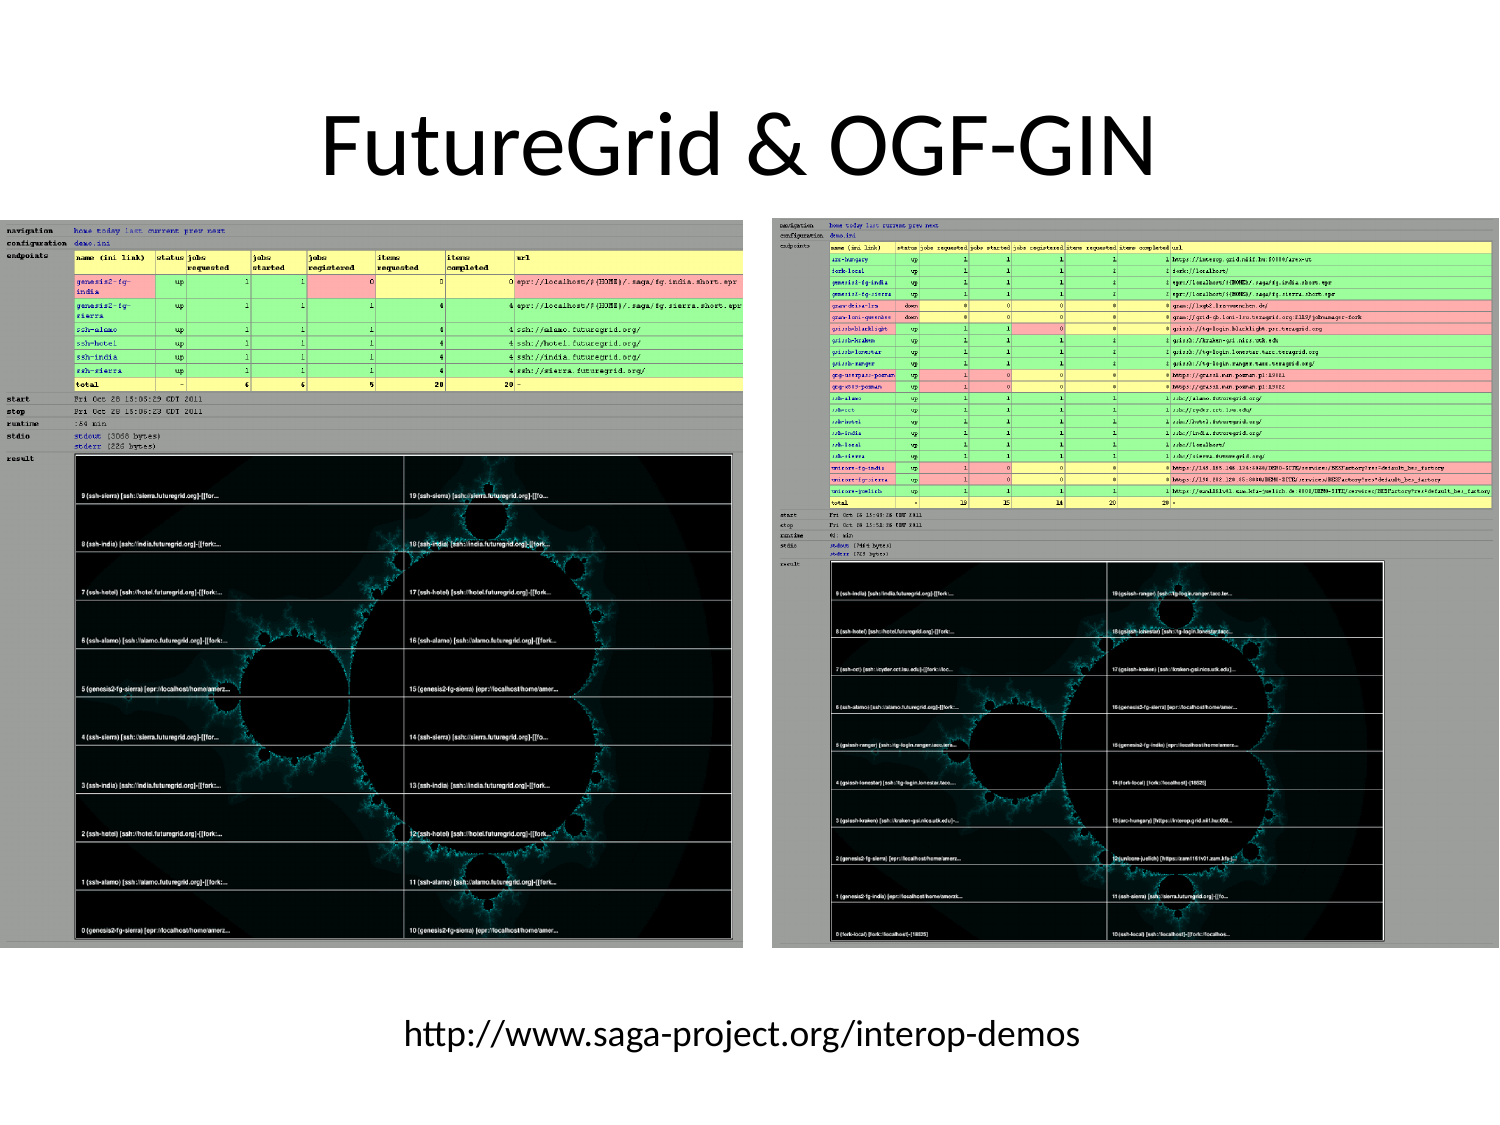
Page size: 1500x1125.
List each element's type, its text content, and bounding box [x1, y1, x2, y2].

title FutureGrid & OGF-GIN [75, 45, 1425, 233]
text_box http://www.saga-project.org/interop-demos [388, 1001, 1097, 1062]
picture [0, 220, 743, 948]
picture [772, 217, 1499, 948]
